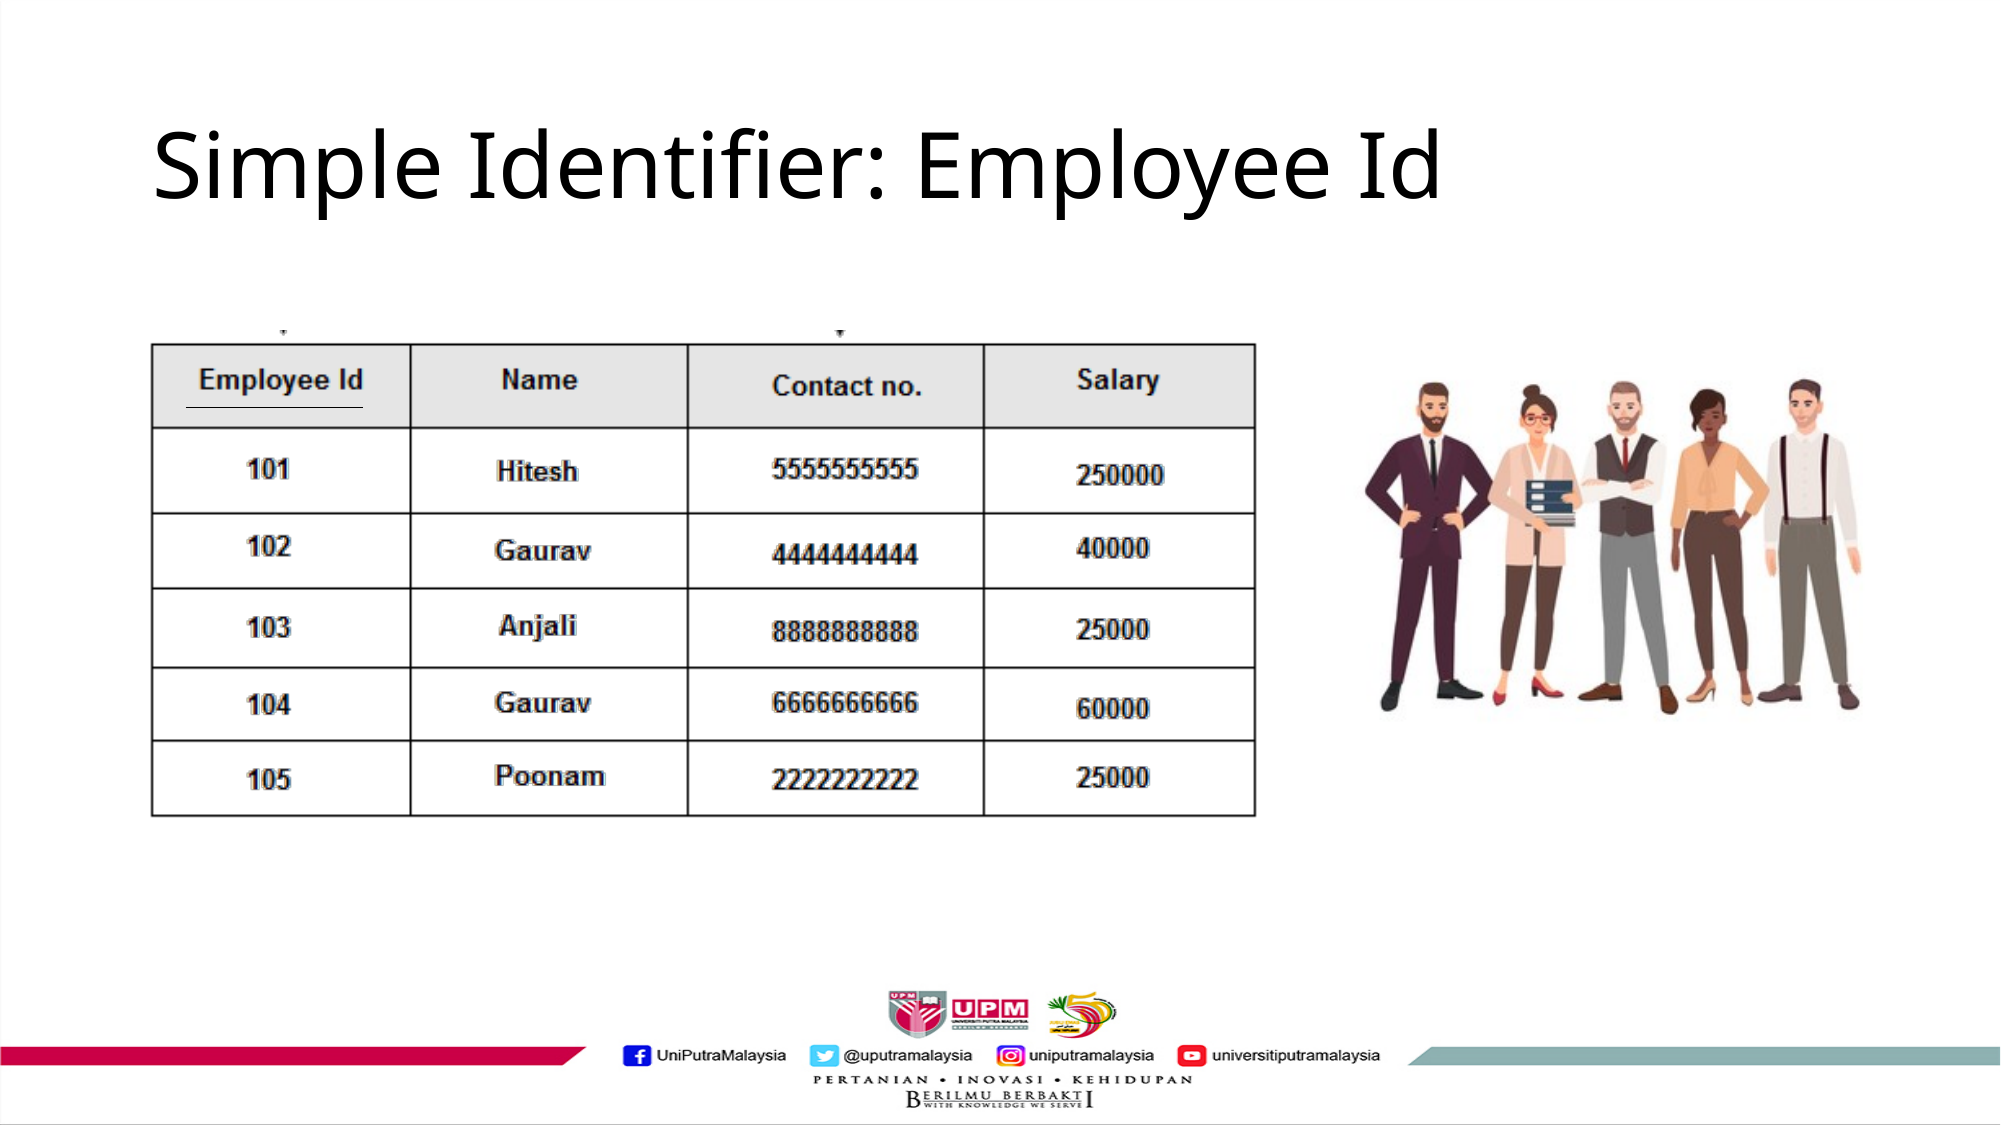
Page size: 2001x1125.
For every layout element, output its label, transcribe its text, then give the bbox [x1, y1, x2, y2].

picture [0, 0, 2001, 1125]
title Simple Identifier: Employee Id [137, 59, 1863, 278]
